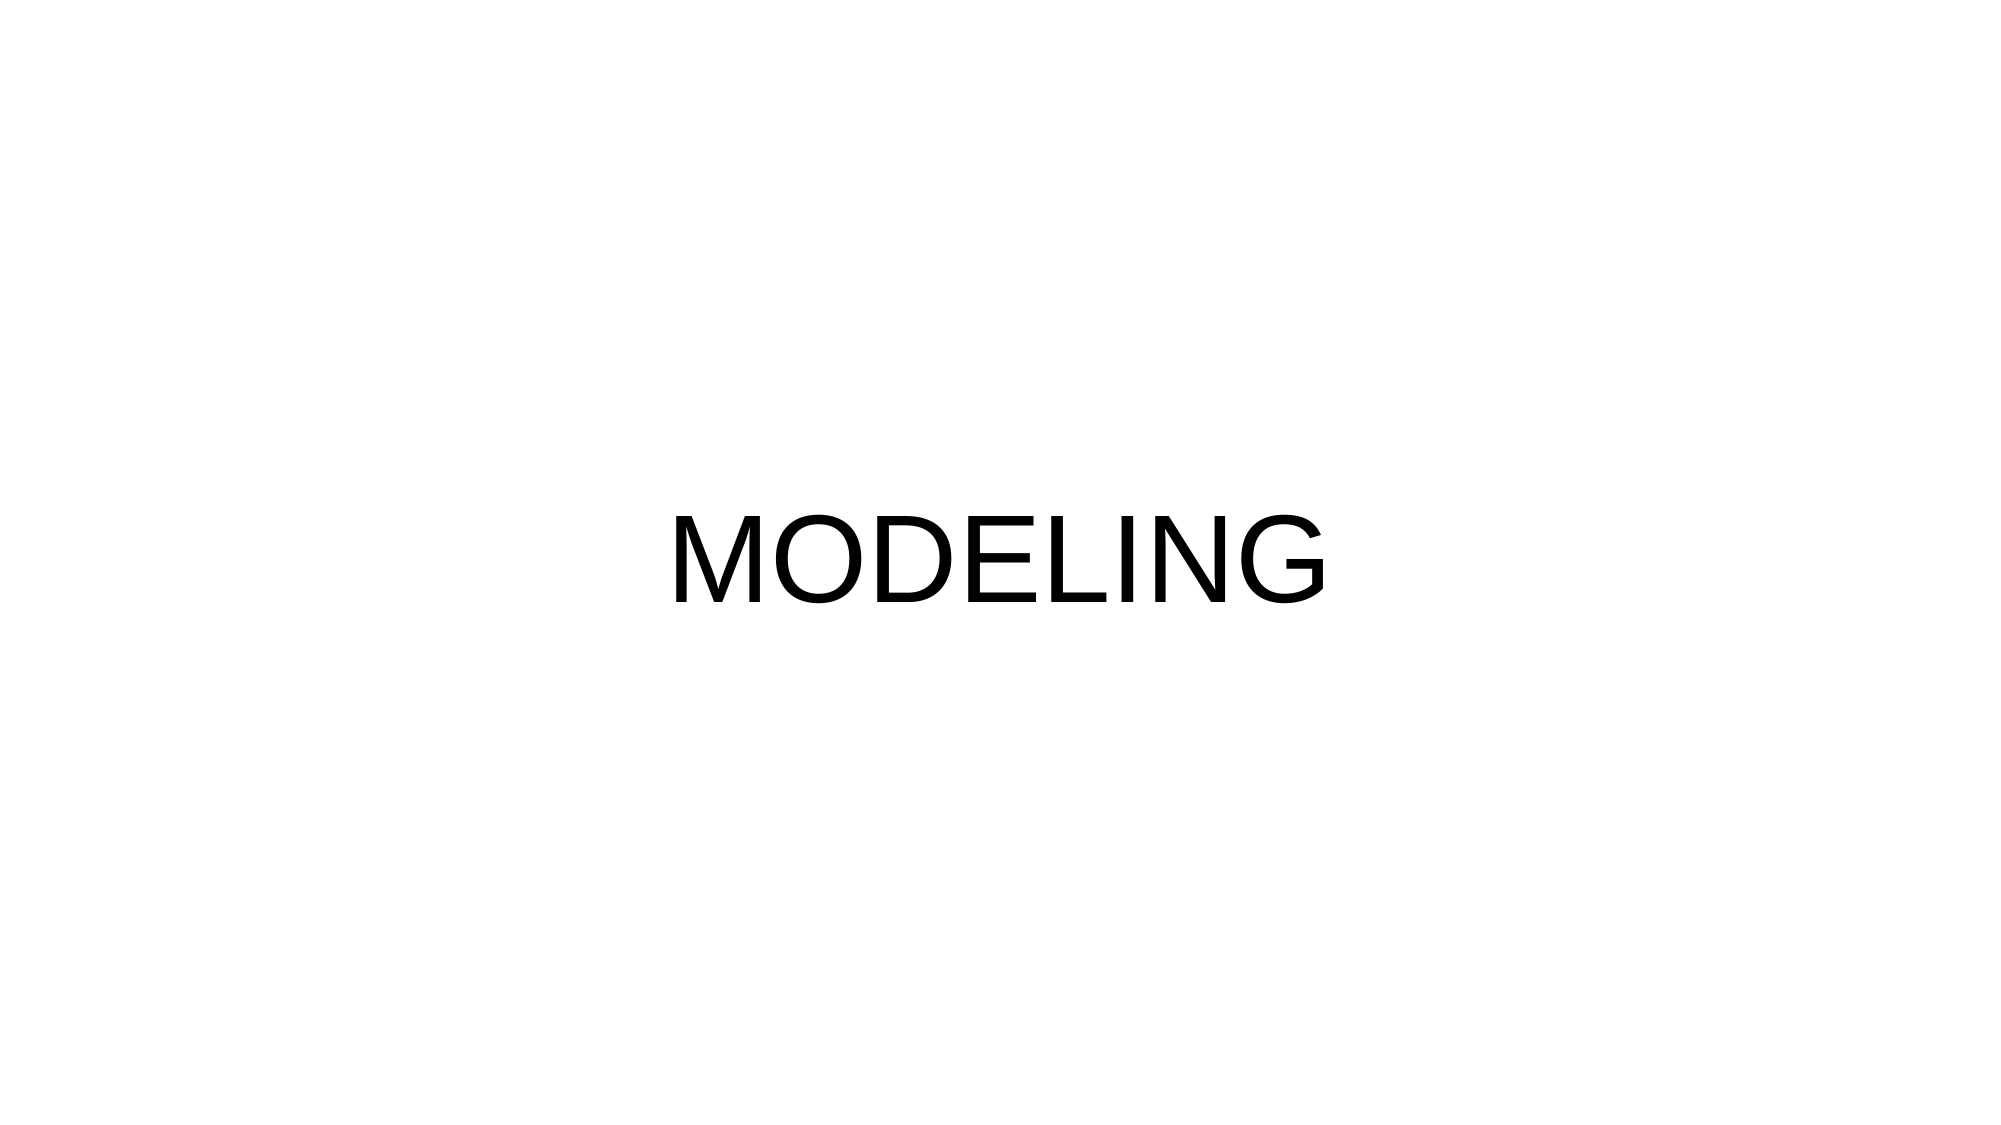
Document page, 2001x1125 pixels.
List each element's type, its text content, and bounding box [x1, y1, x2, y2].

title MODELING [249, 366, 1750, 759]
